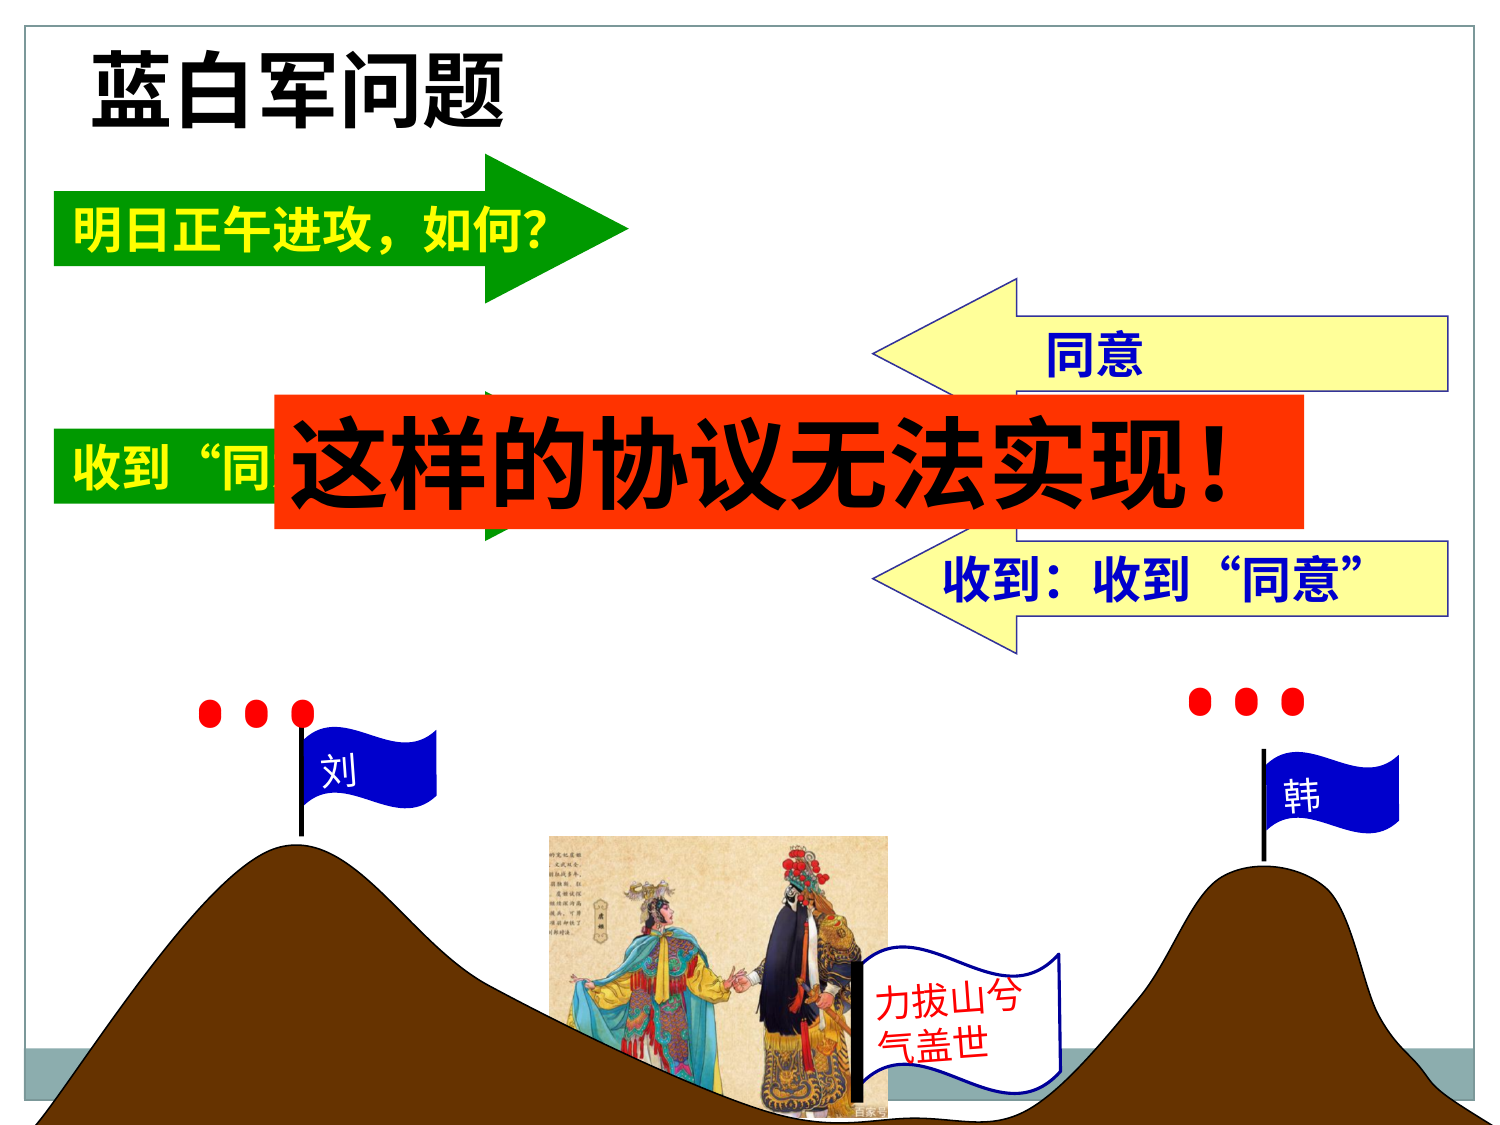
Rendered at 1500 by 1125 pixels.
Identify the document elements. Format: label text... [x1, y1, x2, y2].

text_box … [1162, 663, 1330, 750]
text_box 刘 [303, 727, 437, 809]
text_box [872, 503, 1449, 654]
text_box … [172, 581, 341, 762]
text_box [53, 153, 630, 304]
text_box 这样的协议无法实现！ [634, 394, 1305, 530]
text_box [36, 845, 547, 1125]
text_box 蓝白军问题 [75, 30, 1350, 161]
picture [548, 836, 888, 1118]
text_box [872, 278, 1449, 429]
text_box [53, 390, 630, 542]
text_box 韩 [1266, 751, 1400, 834]
text_box [889, 866, 1492, 1125]
text_box 力拔山兮 气盖世 [894, 946, 1061, 1094]
